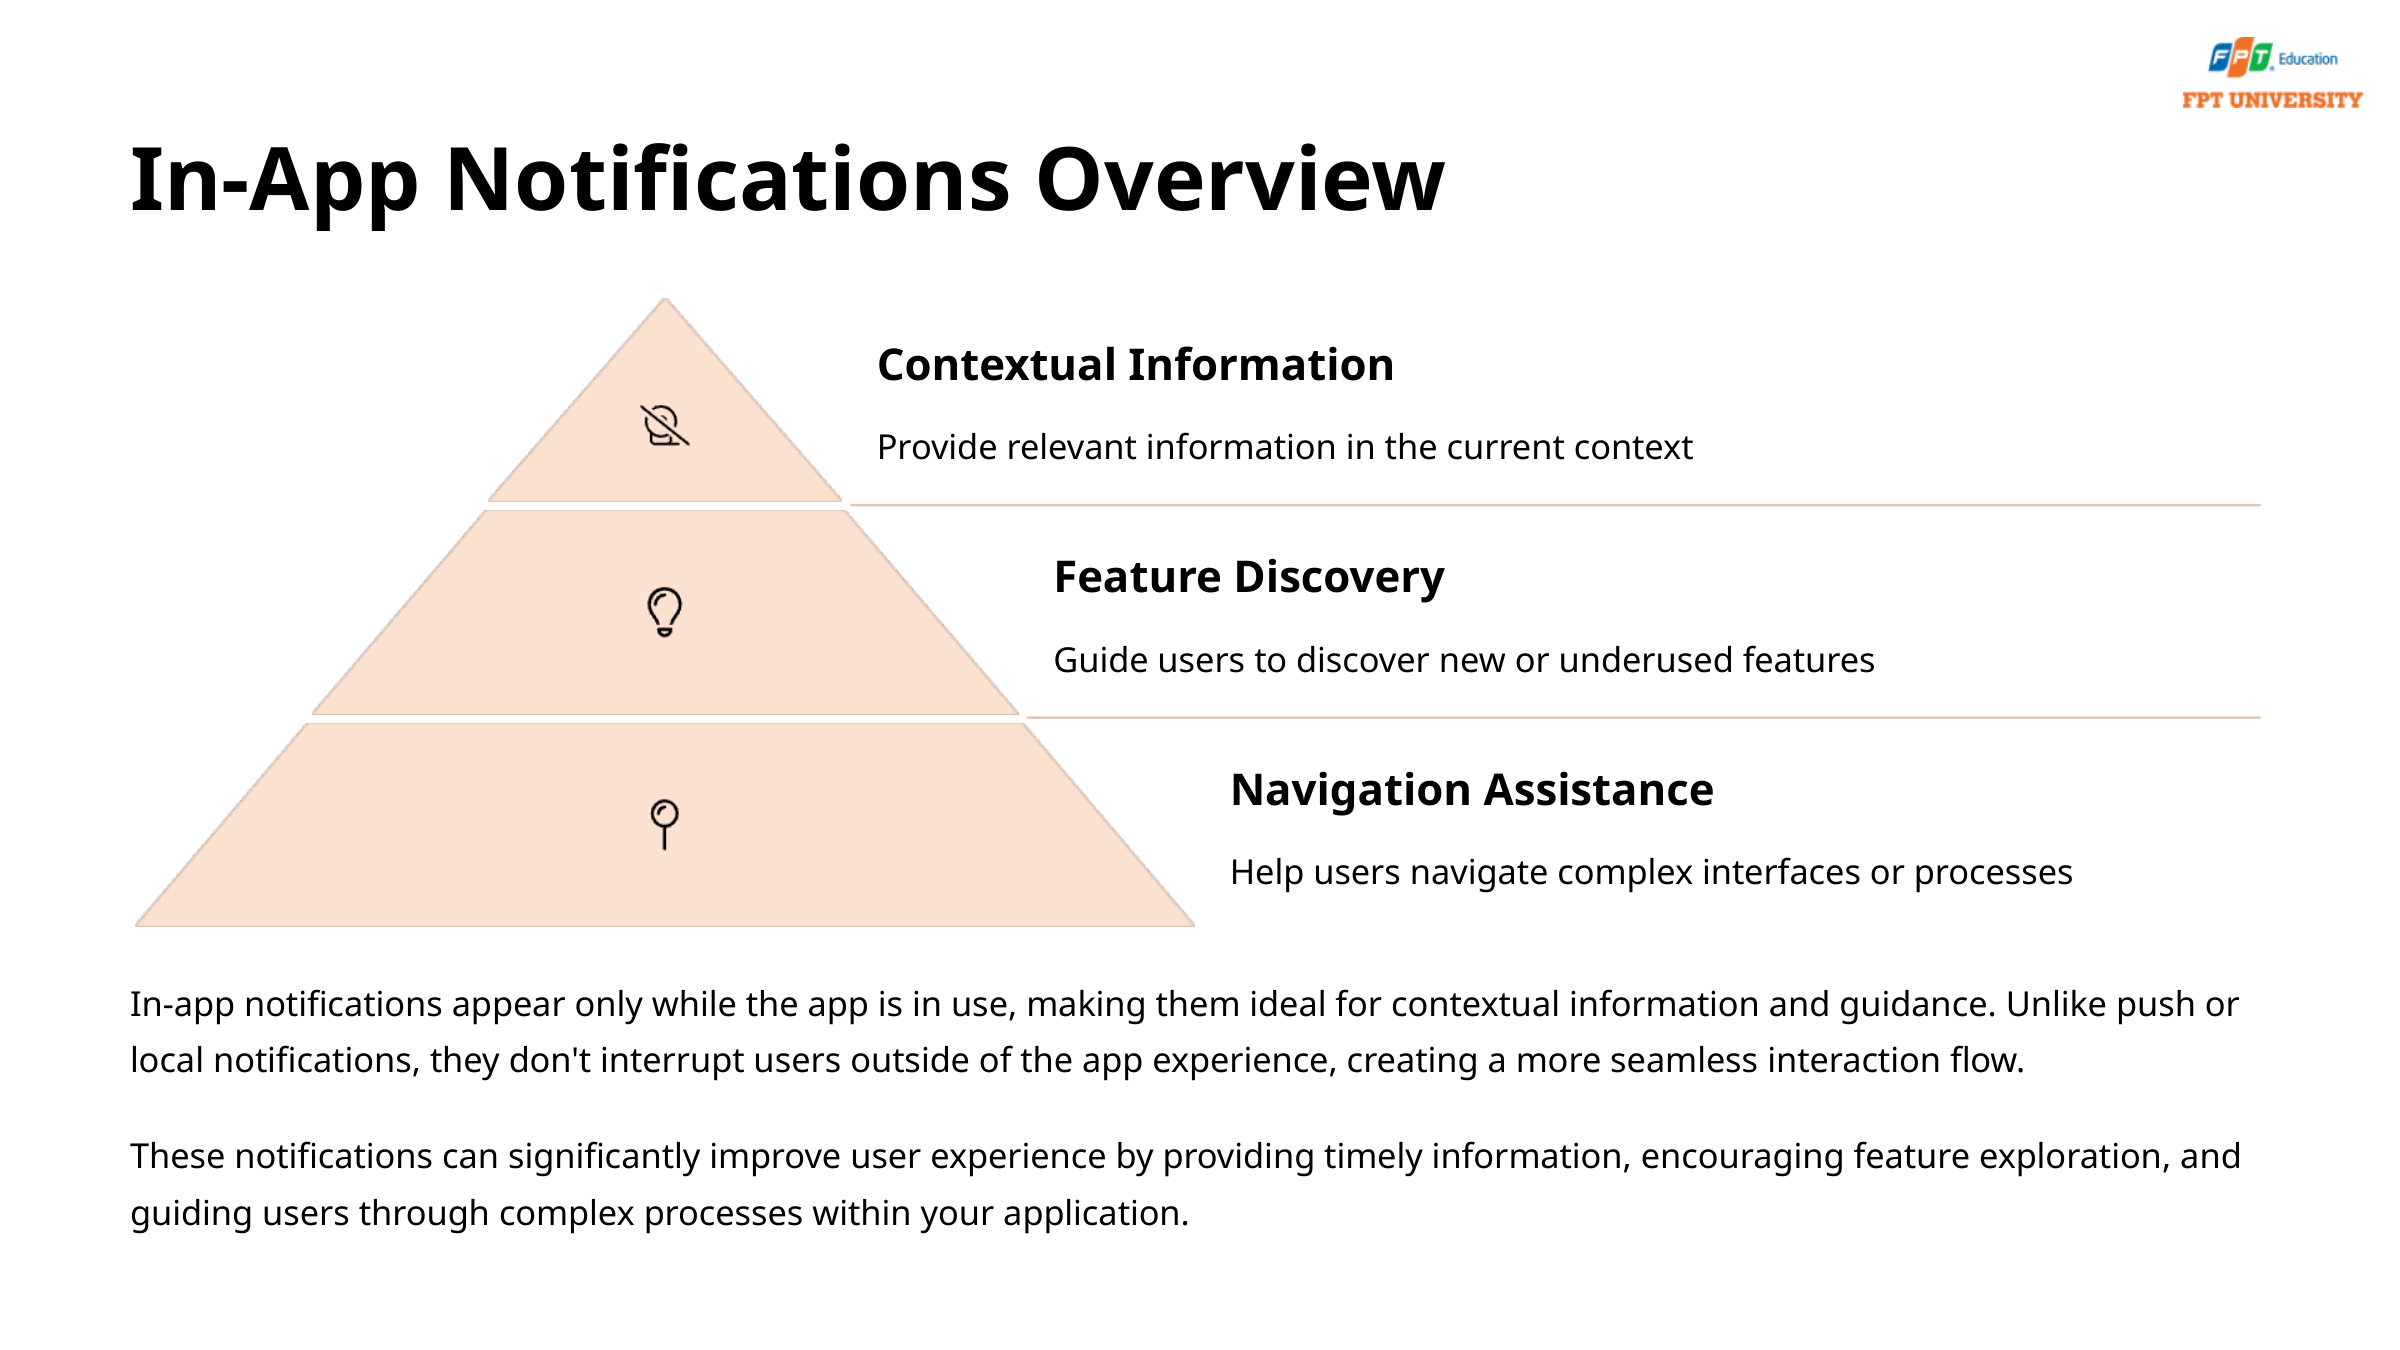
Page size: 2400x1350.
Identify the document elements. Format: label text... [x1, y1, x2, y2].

text_box [850, 503, 2261, 507]
text_box In-App Notifications Overview [130, 117, 1438, 228]
picture [135, 723, 1195, 927]
text_box Contextual Information [876, 333, 1374, 389]
text_box Guide users to discover new or underused features [1053, 622, 1909, 680]
text_box In-app notifications appear only while the app is in use, making them ideal for contextual information and guidance. Unlike push or local notifications, they don't interrupt users outside of the app experience, creating a more seamless interaction flow. [130, 966, 2270, 1080]
text_box Navigation Assistance [1229, 758, 1714, 814]
picture [311, 510, 1019, 715]
text_box These notifications can significantly improve user experience by providing timely information, encouraging feature exploration, and guiding users through complex processes within your application. [130, 1119, 2270, 1233]
picture [488, 298, 842, 502]
text_box Feature Discovery [1053, 546, 1496, 602]
text_box Help users navigate complex interfaces or processes [1229, 834, 2117, 892]
text_box Provide relevant information in the current context [876, 410, 1715, 467]
picture [2182, 37, 2363, 108]
